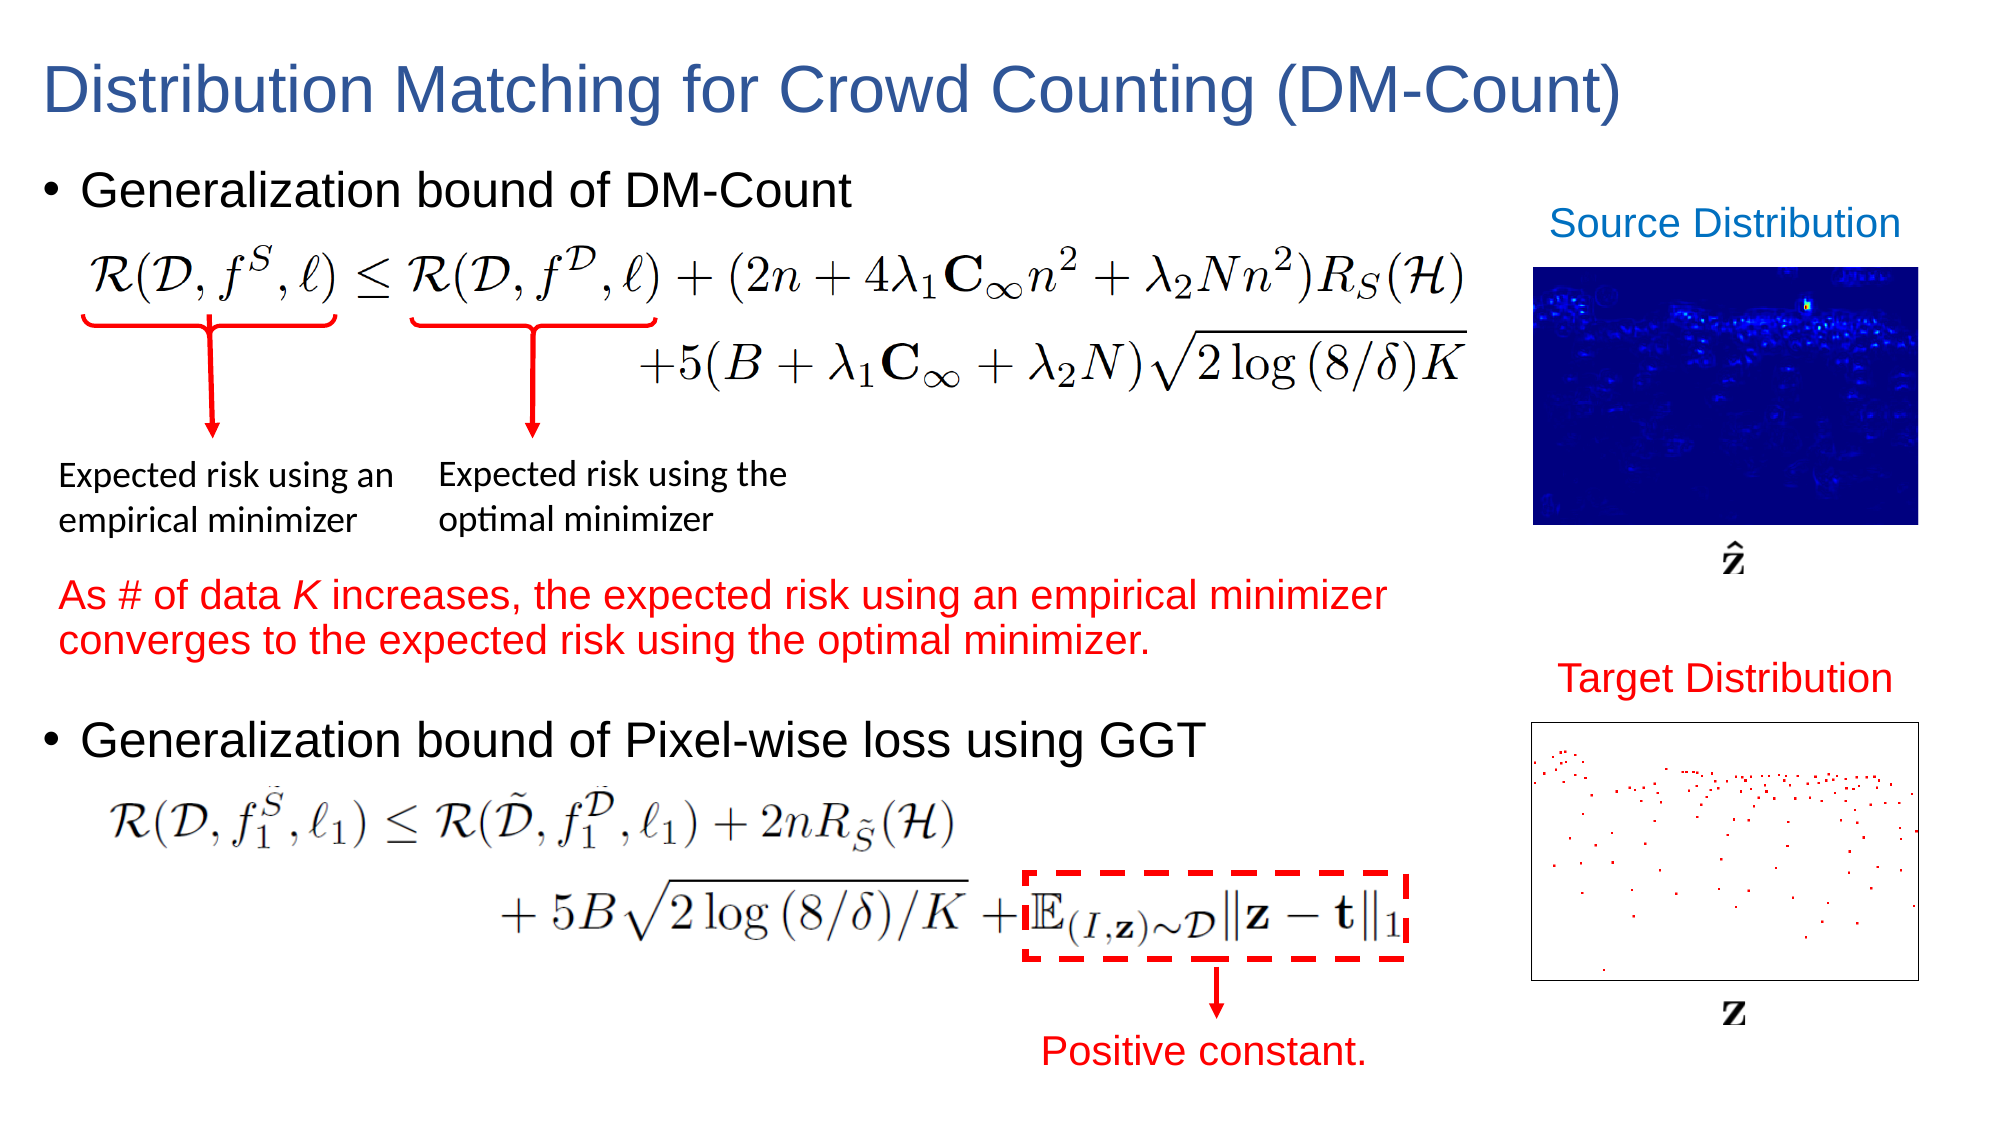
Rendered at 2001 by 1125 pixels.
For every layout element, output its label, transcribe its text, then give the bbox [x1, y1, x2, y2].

picture [104, 786, 961, 859]
text_box Expected risk using an empirical minimizer [43, 442, 431, 548]
text_box [1025, 948, 1407, 960]
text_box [209, 336, 213, 439]
text_box Expected risk using the optimal minimizer [423, 441, 811, 547]
text_box Generalization bound of Pixel-wise loss using GGT [27, 707, 1463, 1019]
text_box Positive constant. [1025, 1021, 1868, 1125]
title Distribution Matching for Crowd Counting (DM-Count) [27, 22, 1968, 159]
picture [72, 236, 1485, 403]
text_box As # of data K increases, the expected risk using an empirical minimizer converges to the expected risk using the optimal minimizer. [43, 566, 1479, 879]
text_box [1531, 649, 1919, 1025]
picture [492, 874, 1407, 948]
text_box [1531, 194, 1919, 574]
list Generalization bound of DM-Count [27, 157, 1463, 469]
